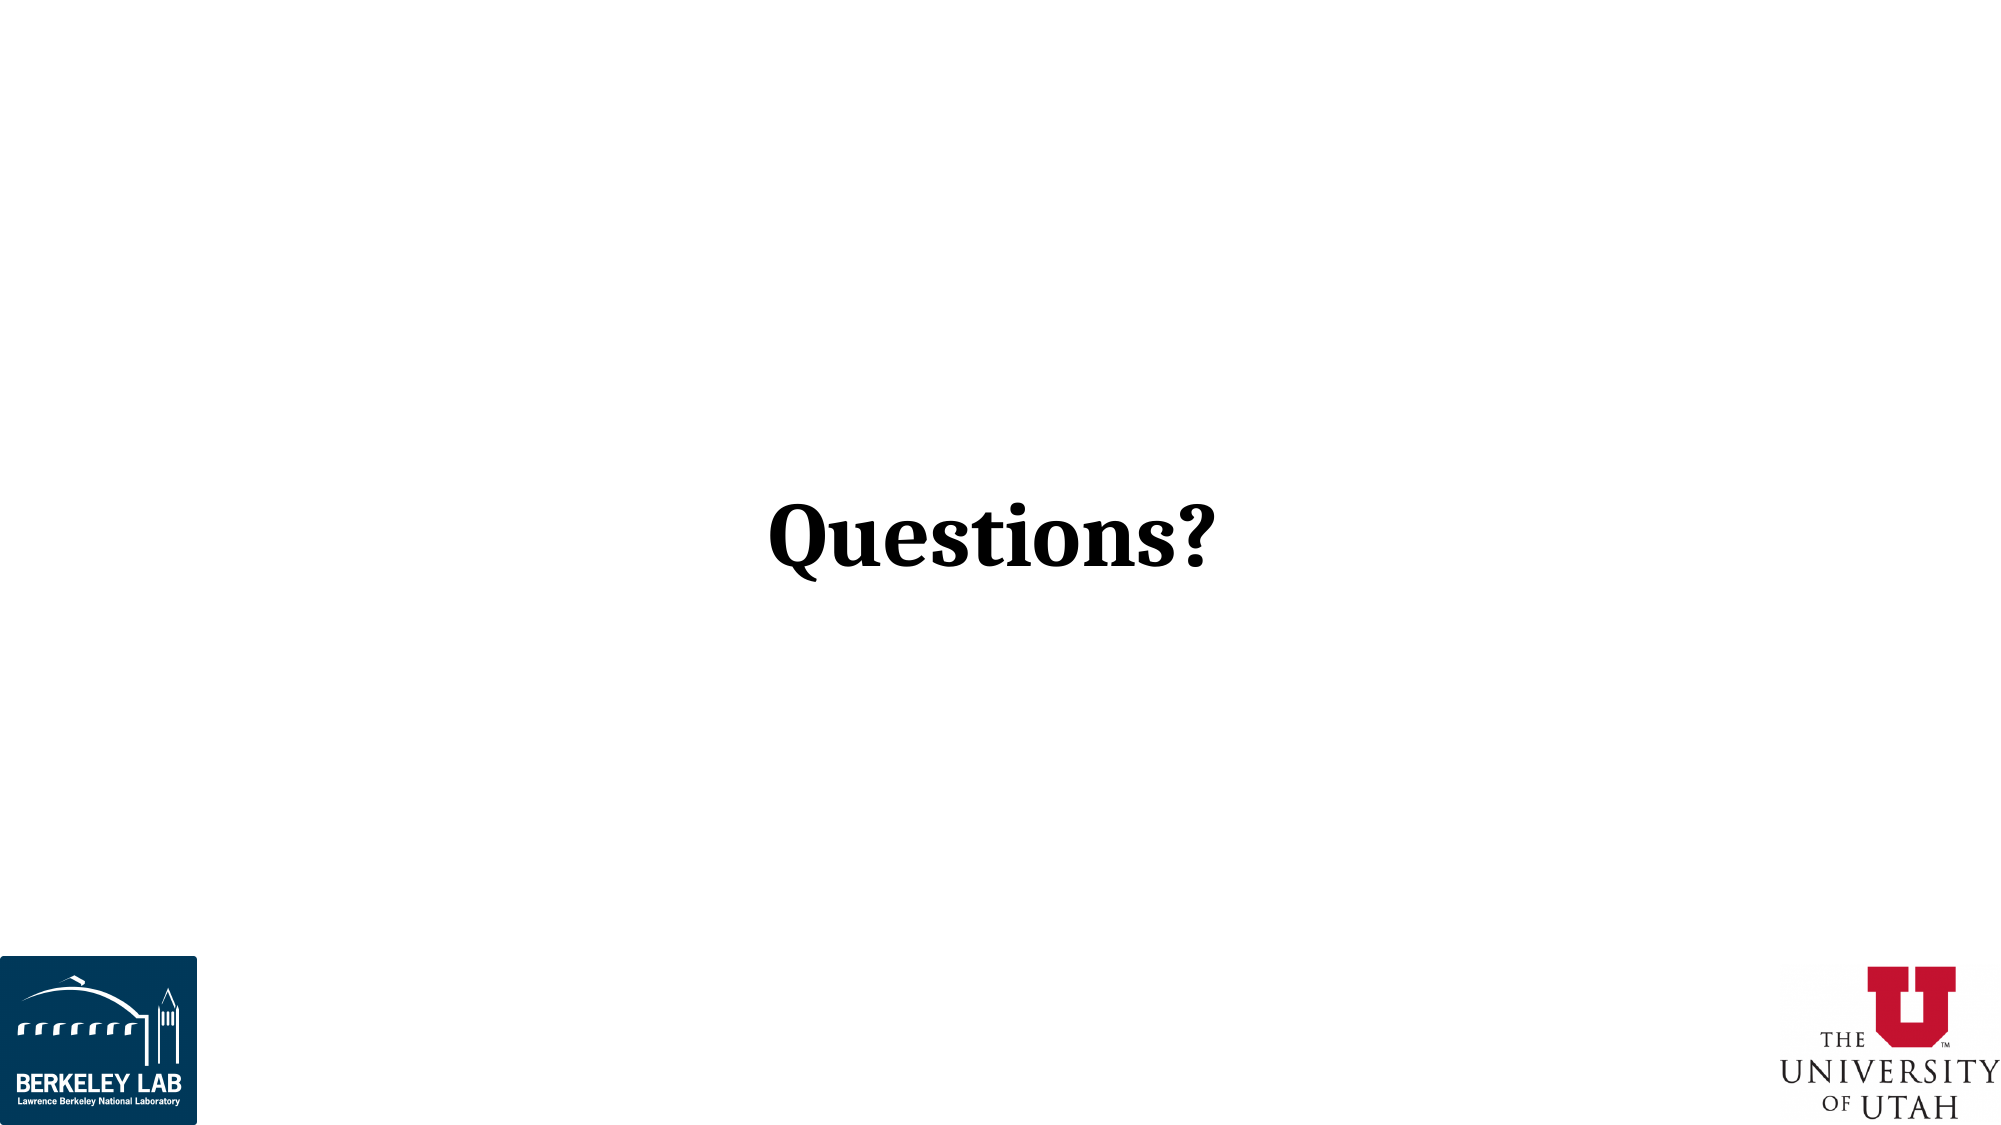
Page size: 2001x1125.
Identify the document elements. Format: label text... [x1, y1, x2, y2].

picture [0, 956, 198, 1125]
text_box Questions? [122, 443, 1866, 630]
picture [1780, 964, 2000, 1122]
